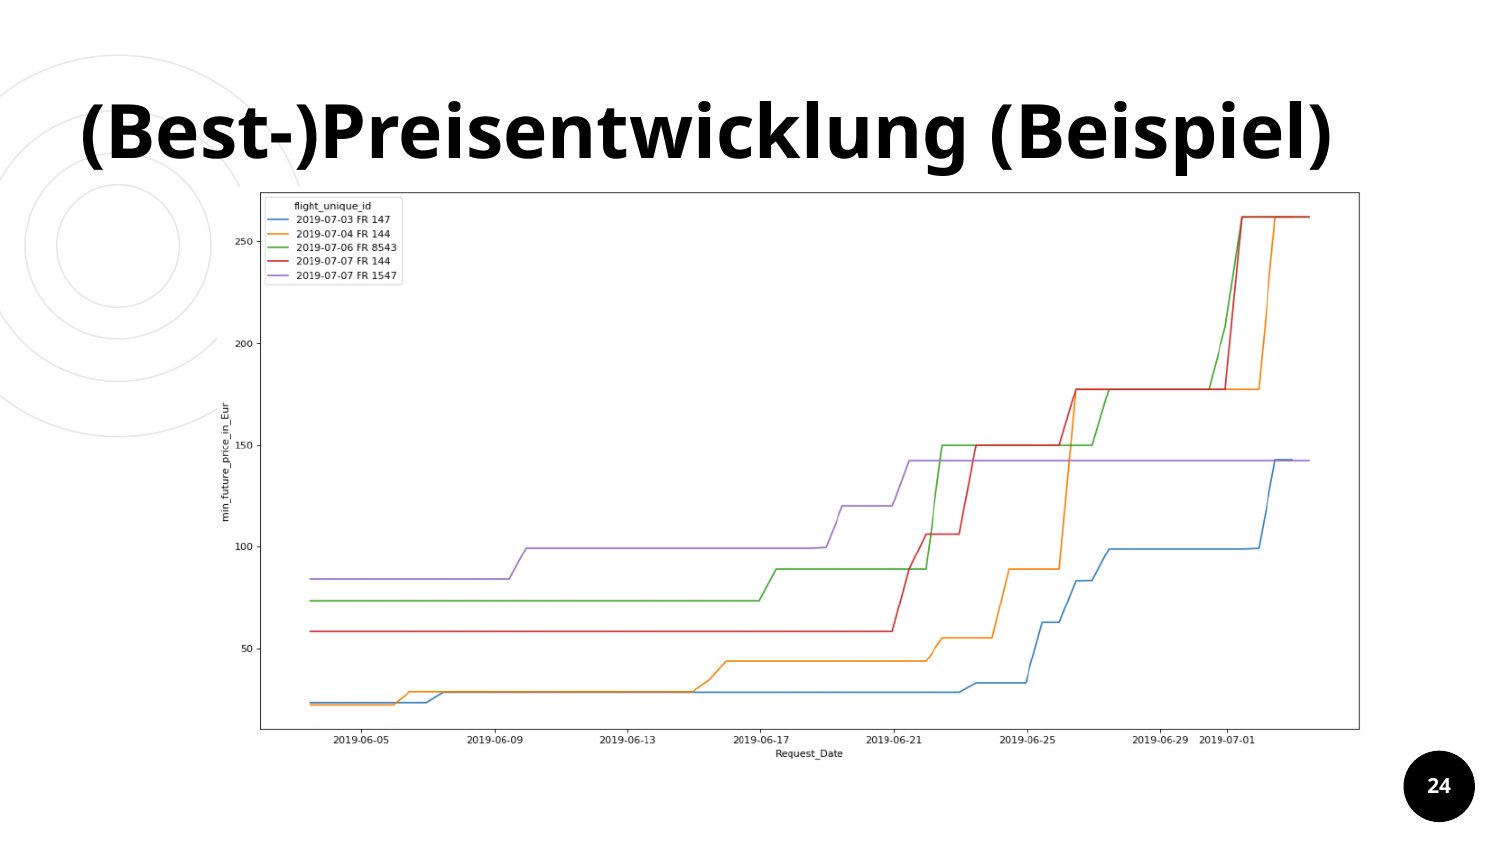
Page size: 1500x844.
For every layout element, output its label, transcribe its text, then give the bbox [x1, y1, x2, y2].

text_box (Best-)Preisentwicklung (Beispiel) [64, 75, 1500, 188]
slide_number 24 [1403, 750, 1475, 823]
picture [216, 187, 1363, 763]
